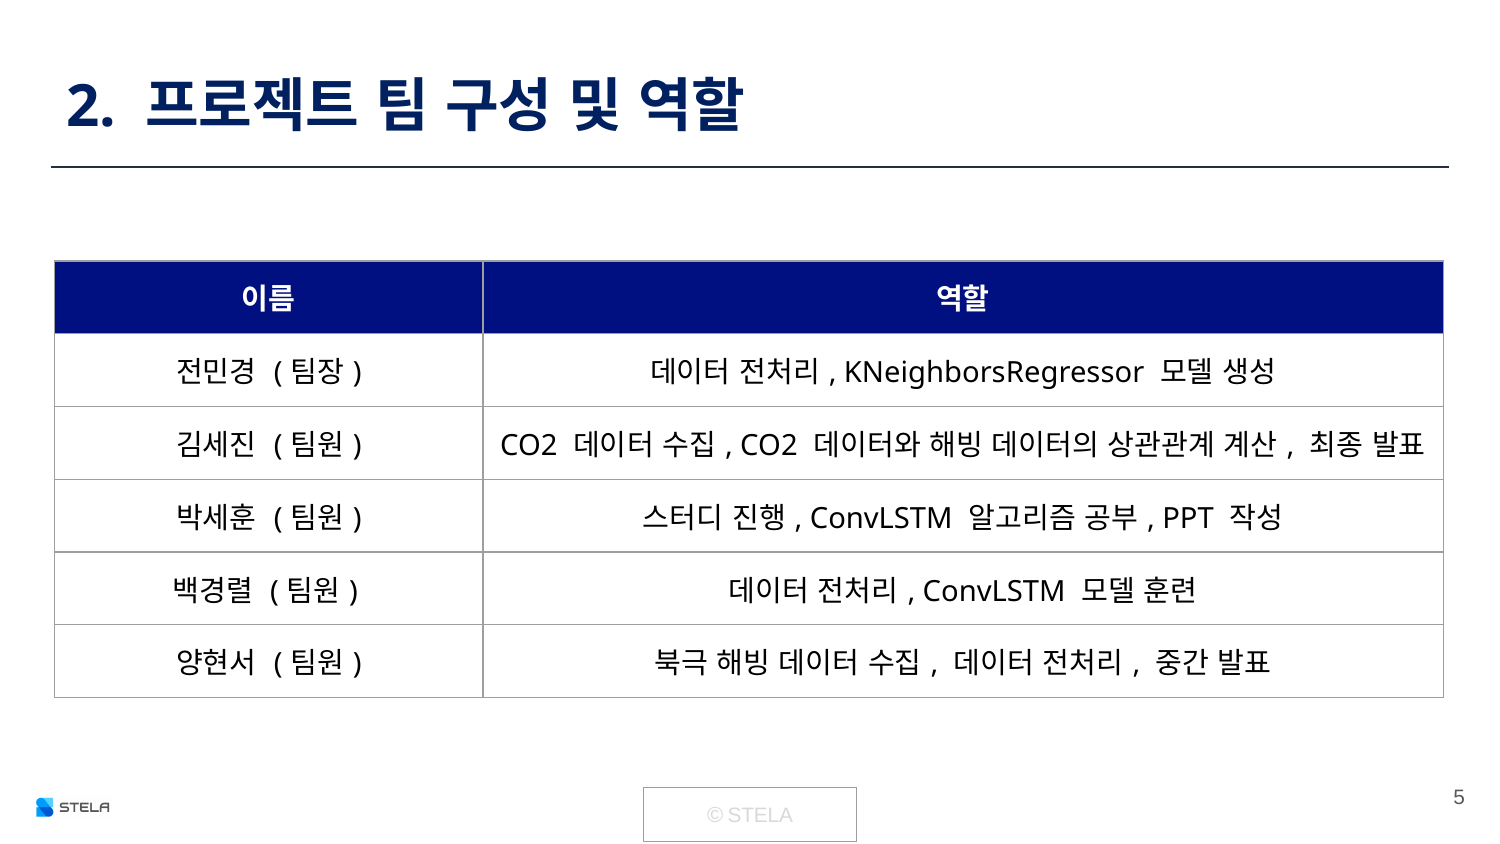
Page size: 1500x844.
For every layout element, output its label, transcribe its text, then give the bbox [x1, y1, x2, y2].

table_cell 박세훈 (팀원) [55, 480, 482, 551]
table_cell 양현서 (팀원) [55, 625, 482, 697]
picture [32, 795, 113, 820]
title 2. 프로젝트 팀 구성 및 역할 [51, 53, 1449, 148]
table_cell 북극 해빙 데이터 수집, 데이터 전처리, 중간 발표 [484, 625, 1443, 697]
table_header © STELA [644, 788, 856, 841]
slide_number ‹#› [1389, 764, 1480, 830]
table_cell 전민경 (팀장) [55, 334, 482, 406]
table_header 이름 [55, 262, 482, 333]
table_cell 김세진 (팀원) [55, 407, 482, 479]
table_header 역할 [484, 262, 1443, 333]
table_cell CO2 데이터 수집, CO2 데이터와 해빙 데이터의 상관관계 계산, 최종 발표 [484, 407, 1443, 479]
table_cell 데이터 전처리, KNeighborsRegressor 모델 생성 [484, 334, 1443, 406]
table_cell 데이터 전처리, ConvLSTM 모델 훈련 [484, 553, 1443, 624]
table_cell 스터디 진행, ConvLSTM 알고리즘 공부, PPT 작성 [484, 480, 1443, 551]
table_cell 백경렬 (팀원) [55, 553, 482, 624]
